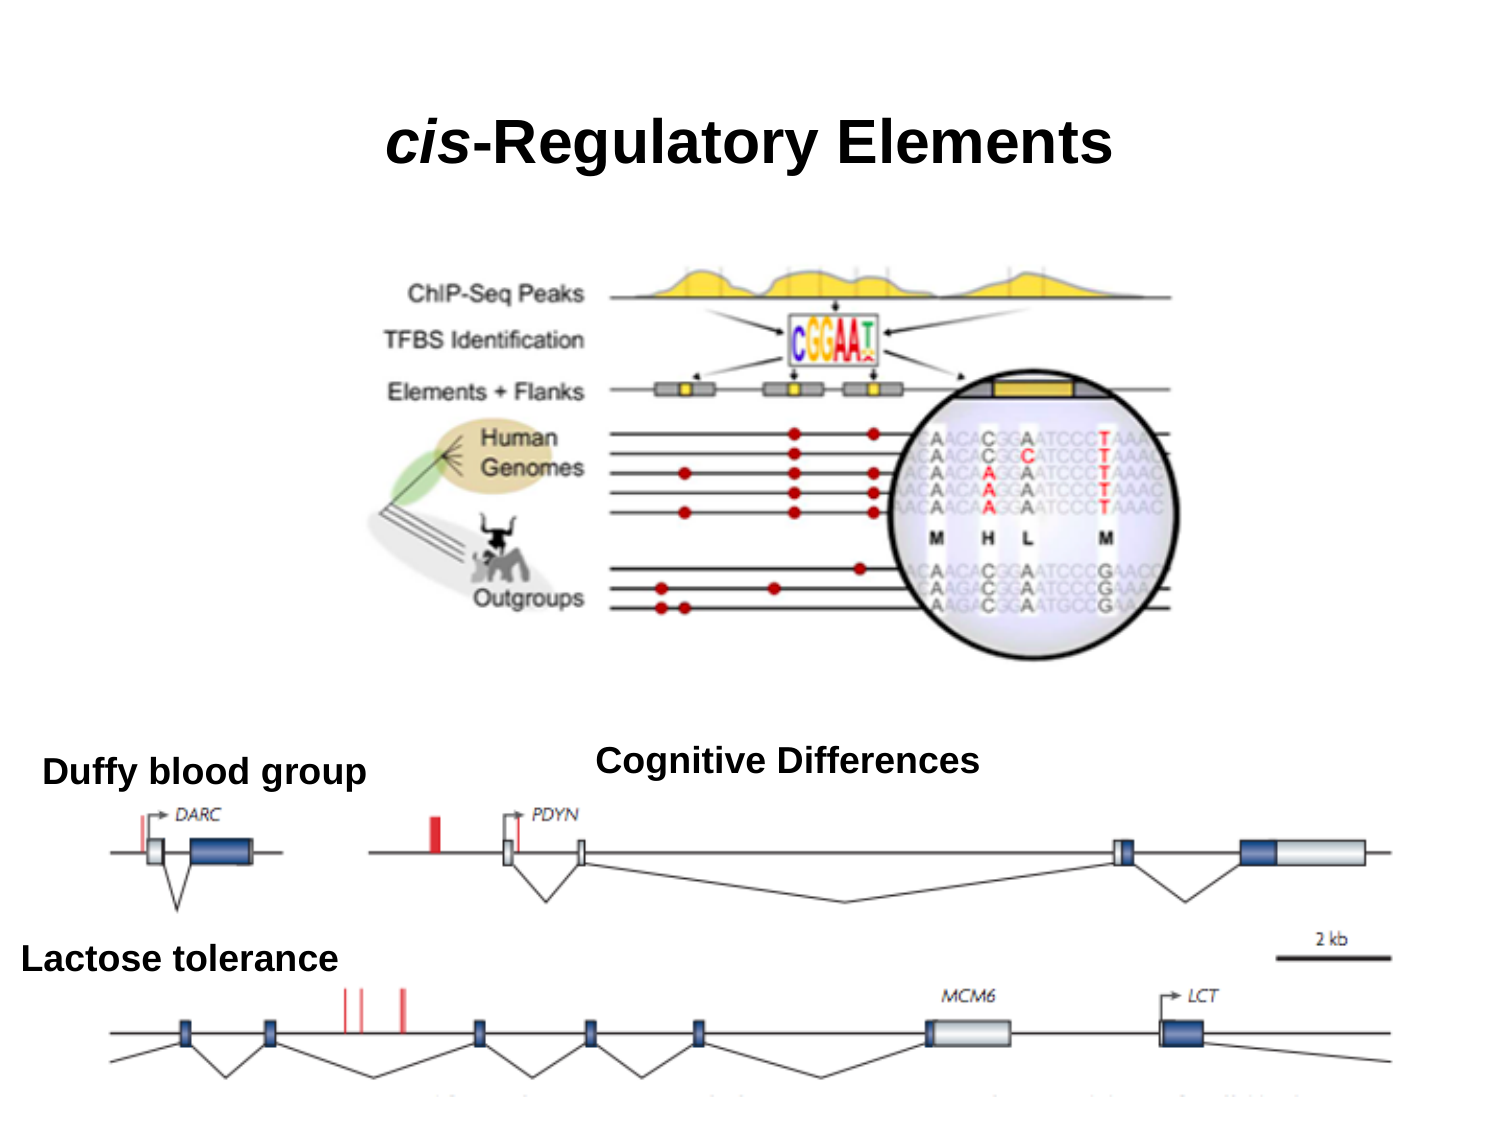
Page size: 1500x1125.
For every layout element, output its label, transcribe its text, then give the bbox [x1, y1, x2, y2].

title cis-Regulatory Elements [75, 45, 1425, 233]
text_box Cognitive Differences [580, 728, 996, 767]
text_box Lactose tolerance [5, 926, 69, 987]
picture [355, 261, 1190, 681]
text_box Duffy blood group [27, 739, 383, 799]
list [74, 769, 1426, 1125]
